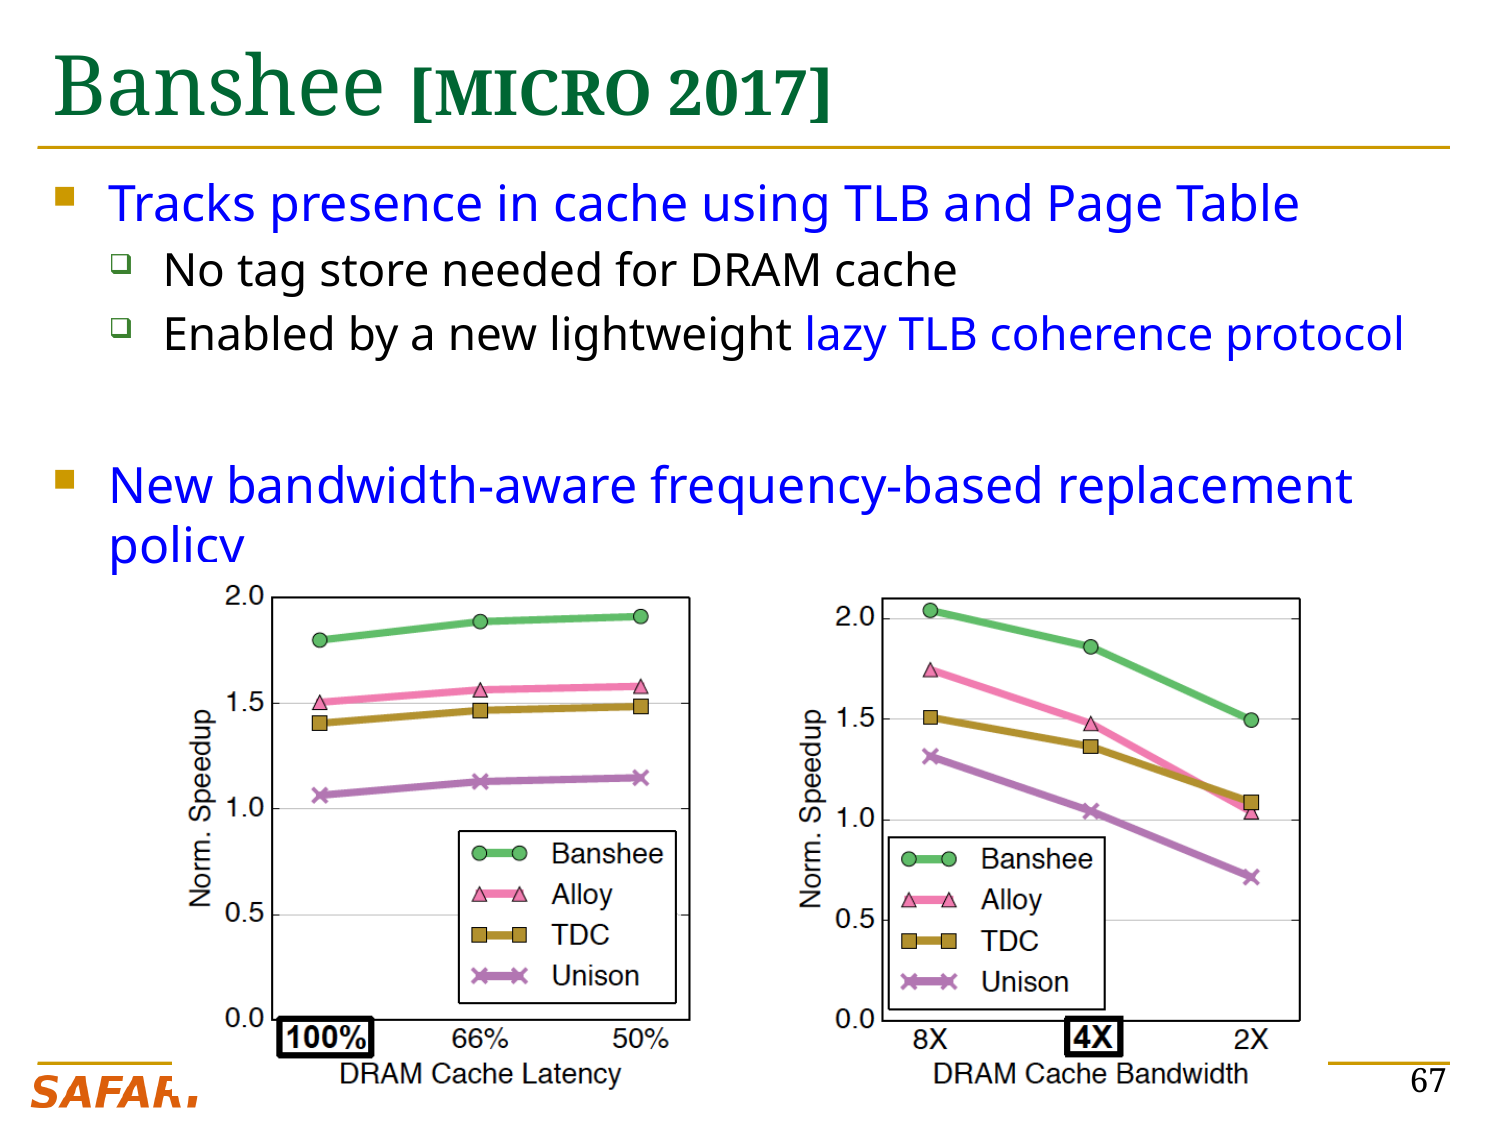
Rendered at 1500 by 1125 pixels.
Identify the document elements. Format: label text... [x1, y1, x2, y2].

list Tracks presence in cache using TLB and Page Table No tag store needed for DRAM cache Enabled by a new lightweight lazy TLB coherence protocol New bandwidth-aware frequency-based replacement policy [37, 163, 1450, 1016]
slide_number 67 [1111, 1036, 1462, 1112]
picture [29, 562, 1328, 1118]
title Banshee [MICRO 2017] [37, 24, 1450, 163]
